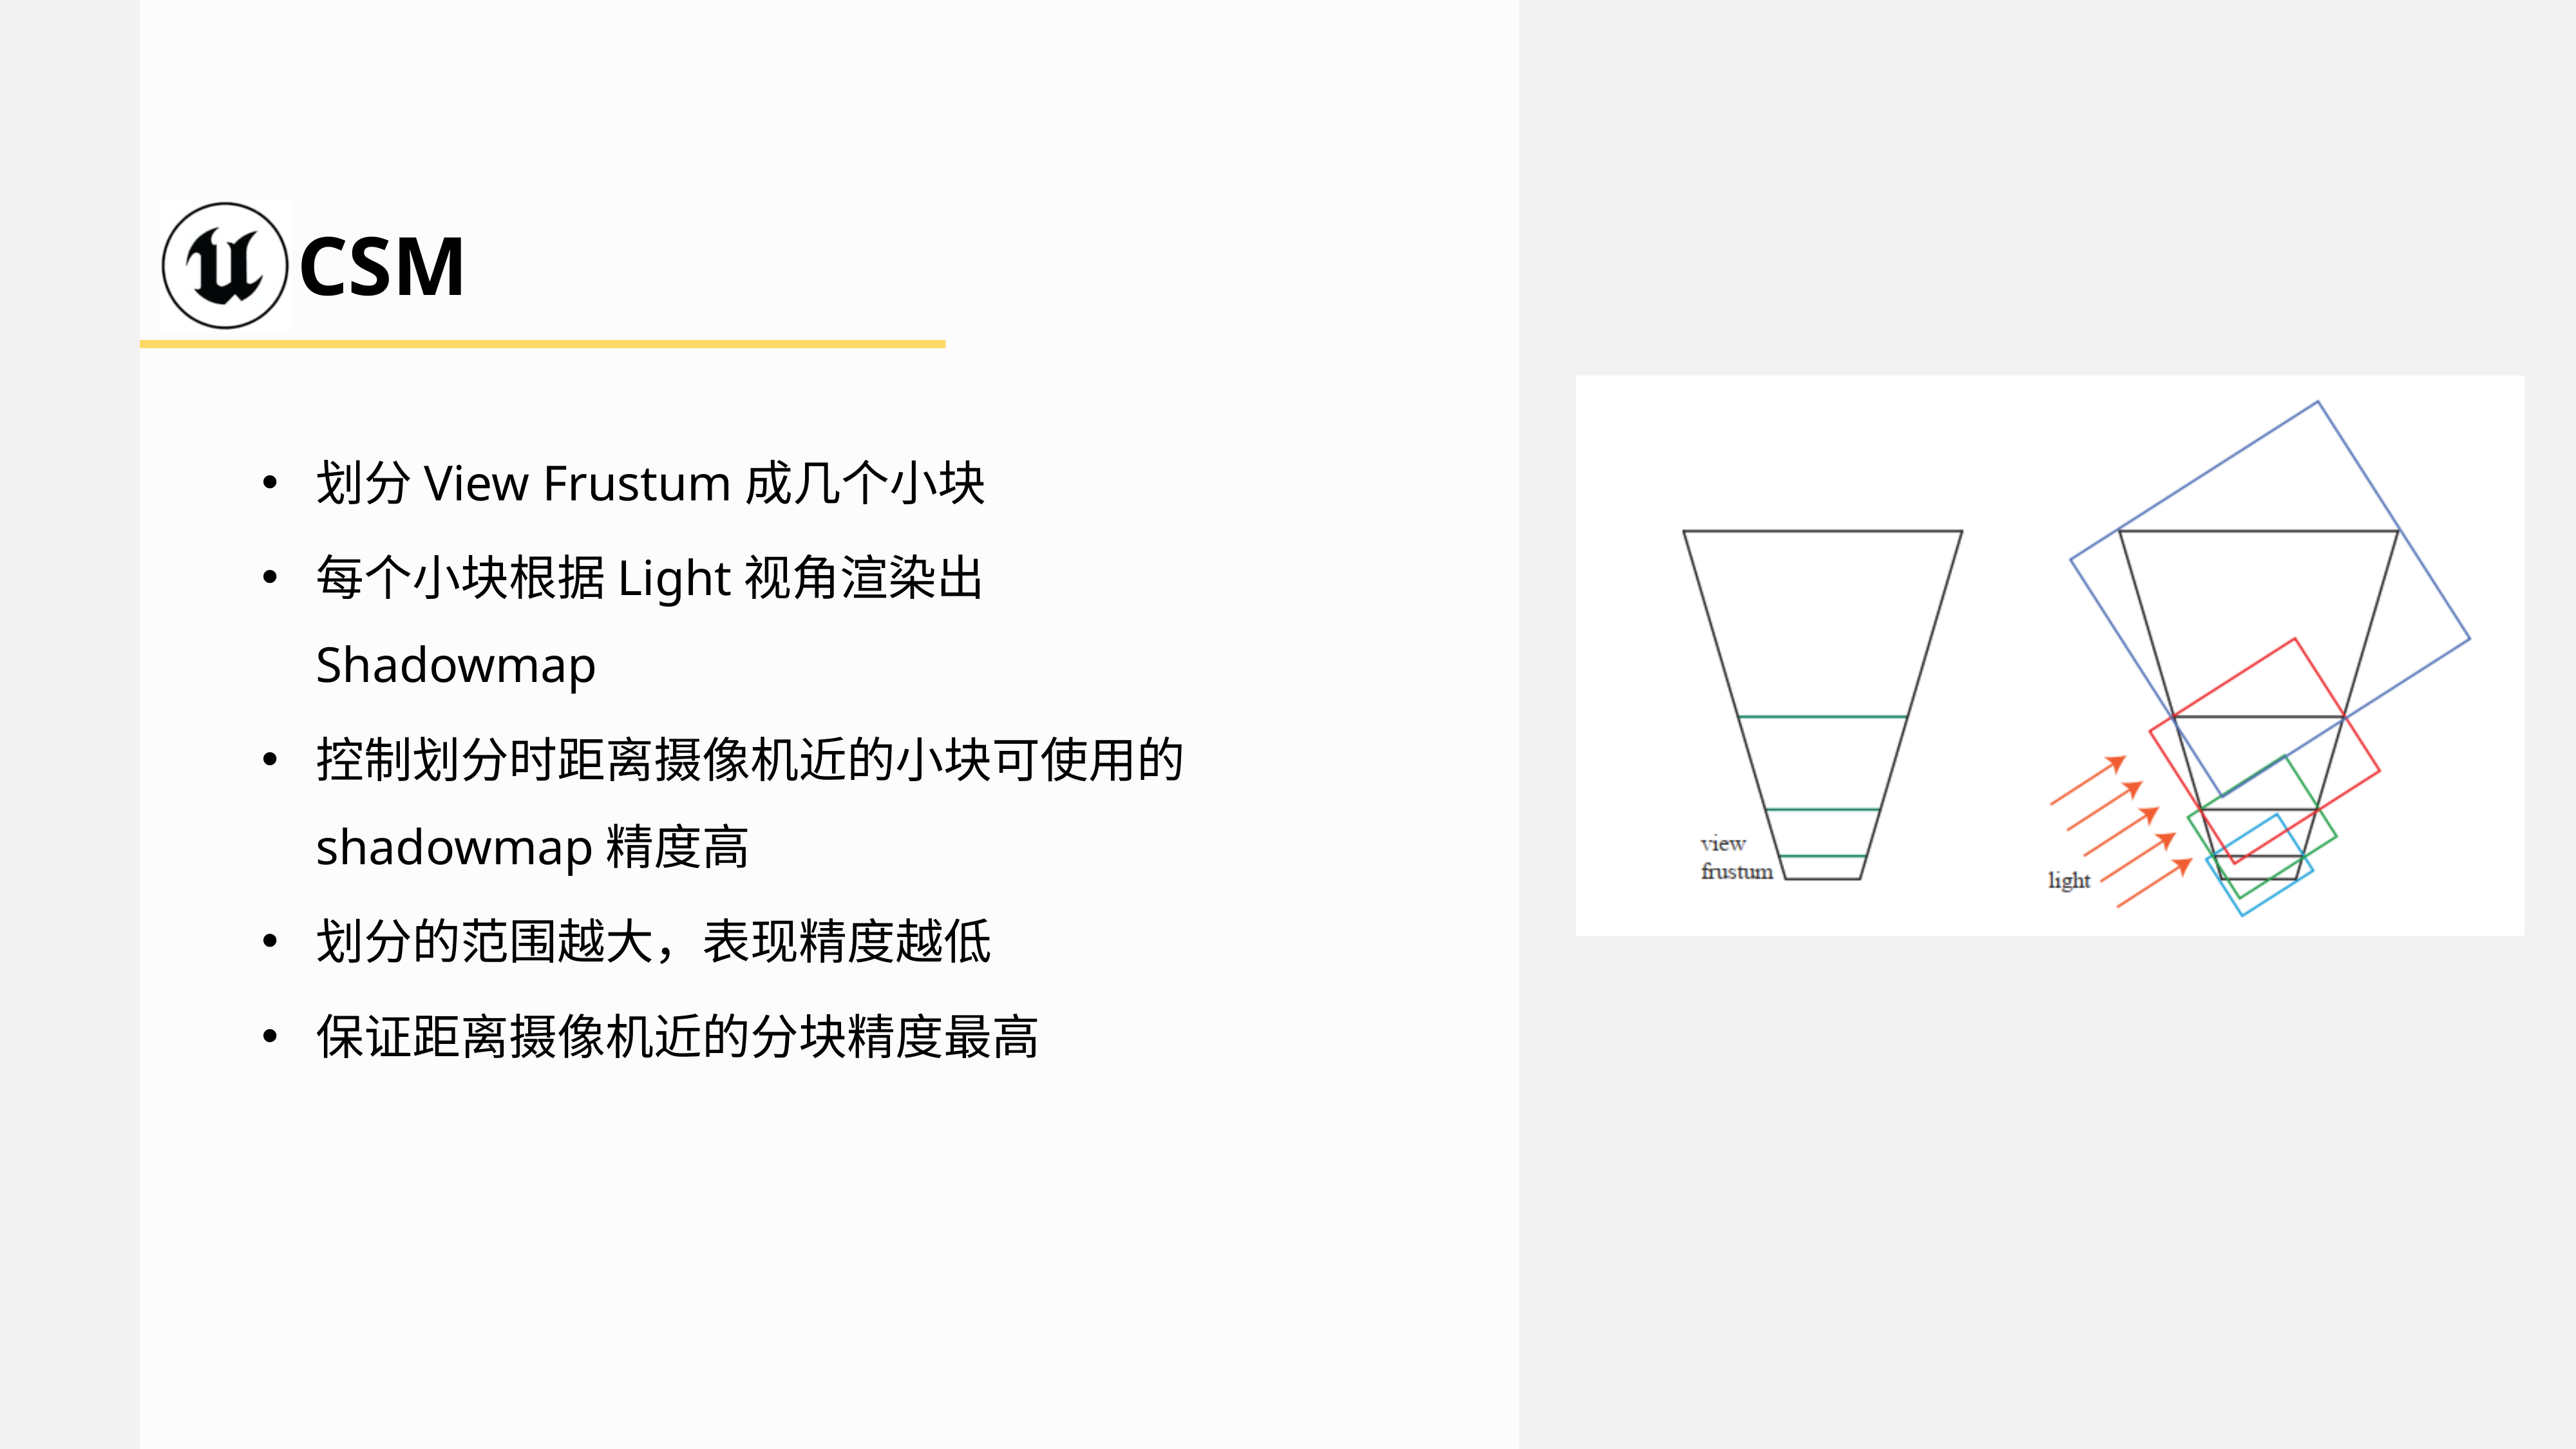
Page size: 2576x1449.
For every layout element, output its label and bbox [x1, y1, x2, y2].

picture [160, 199, 292, 331]
text_box [139, 0, 1520, 1449]
picture [1576, 375, 2524, 936]
